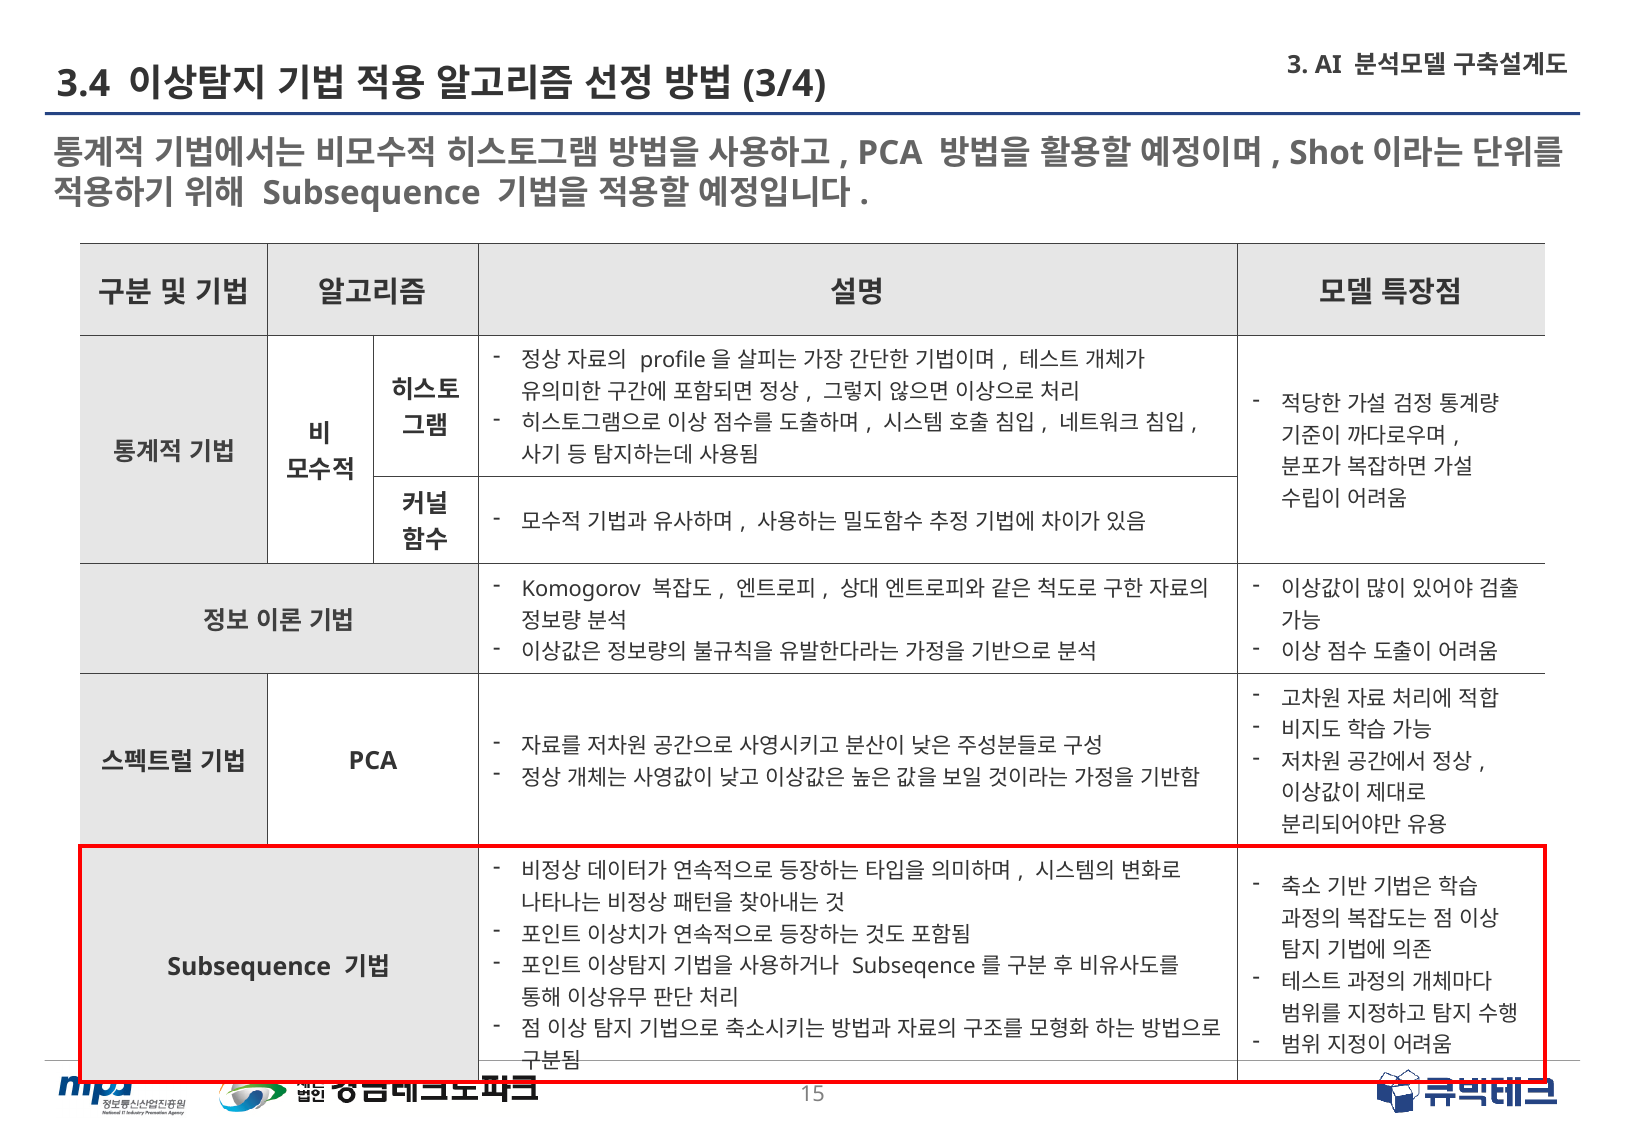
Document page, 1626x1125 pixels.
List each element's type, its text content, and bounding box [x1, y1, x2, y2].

table_header 모델 특장점 [1238, 244, 1545, 335]
table_cell 통계적 기법 [80, 336, 267, 563]
table_cell 적당한 가설 검정 통계량 기준이 까다로우며, 분포가 복잡하면 가설 수립이 어려움 [1238, 336, 1545, 563]
table_cell 정상 자료의 profile을 살피는 가장 간단한 기법이며, 테스트 개체가 유의미한 구간에 포함되면 정상, 그렇지 않으면 이상으로 처리 히스토그램으로 이상 점수를 도출하며, 시스템 호출 침입, 네트워크 침입, 사기 등 탐지하는데 사용됨 [479, 336, 1237, 476]
table_header 알고리즘 [268, 244, 478, 335]
table_cell 스펙트럴 기법 [80, 674, 267, 844]
table_cell 이상값이 많이 있어야 검출 가능 이상 점수 도출이 어려움 [1238, 564, 1545, 673]
table_header 설명 [479, 244, 1237, 335]
table_cell 비정상 데이터가 연속적으로 등장하는 타입을 의미하며, 시스템의 변화로 나타나는 비정상 패턴을 찾아내는 것 포인트 이상치가 연속적으로 등장하는 것도 포함됨 포인트 이상탐지 기법을 사용하거나 Subseqence를 구분 후 비유사도를 통해 이상유무 판단 처리 점 이상 탐지 기법으로 축소시키는 방법과 자료의 구조를 모형화 하는 방법으로 구분됨 [479, 848, 1237, 1080]
table_cell 모수적 기법과 유사하며, 사용하는 밀도함수 추정 기법에 차이가 있음 [479, 477, 1237, 563]
table_cell 히스토그램 [374, 336, 478, 476]
table_cell 고차원 자료 처리에 적합 비지도 학습 가능 저차원 공간에서 정상, 이상값이 제대로 분리되어야만 유용 [1238, 674, 1545, 844]
picture [56, 1064, 187, 1118]
table_cell 축소 기반 기법은 학습 과정의 복잡도는 점 이상 탐지 기법에 의존 테스트 과정의 개체마다 범위를 지정하고 탐지 수행 범위 지정이 어려움 [1238, 848, 1543, 1080]
list 통계적 기법에서는 비모수적 히스토그램 방법을 사용하고, PCA 방법을 활용할 예정이며, Shot이라는 단위를 적용하기 위해 Subsequence 기법을 적용할 예정입니다. [41, 125, 1577, 219]
text_box 3. AI 분석모델 구축설계도 [1211, 50, 1569, 109]
table_cell 비 모수적 [268, 336, 373, 563]
table_cell 커널 함수 [374, 477, 478, 563]
table_cell Komogorov 복잡도, 엔트로피, 상대 엔트로피와 같은 척도로 구한 자료의 정보량 분석 이상값은 정보량의 불규칙을 유발한다라는 가정을 기반으로 분석 [479, 564, 1237, 673]
table_cell PCA [268, 674, 478, 844]
picture [217, 1084, 540, 1117]
table_cell 정보 이론 기법 [80, 564, 478, 673]
picture [1377, 1069, 1557, 1113]
table_cell Subsequence 기법 [82, 848, 478, 1080]
table_header 구분 및 기법 [80, 244, 267, 335]
table_cell 자료를 저차원 공간으로 사영시키고 분산이 낮은 주성분들로 구성 정상 개체는 사영값이 낮고 이상값은 높은 값을 보일 것이라는 가정을 기반함 [479, 674, 1237, 844]
title 3.4 이상탐지 기법 적용 알고리즘 선정 방법(3/4) [44, 45, 1581, 114]
